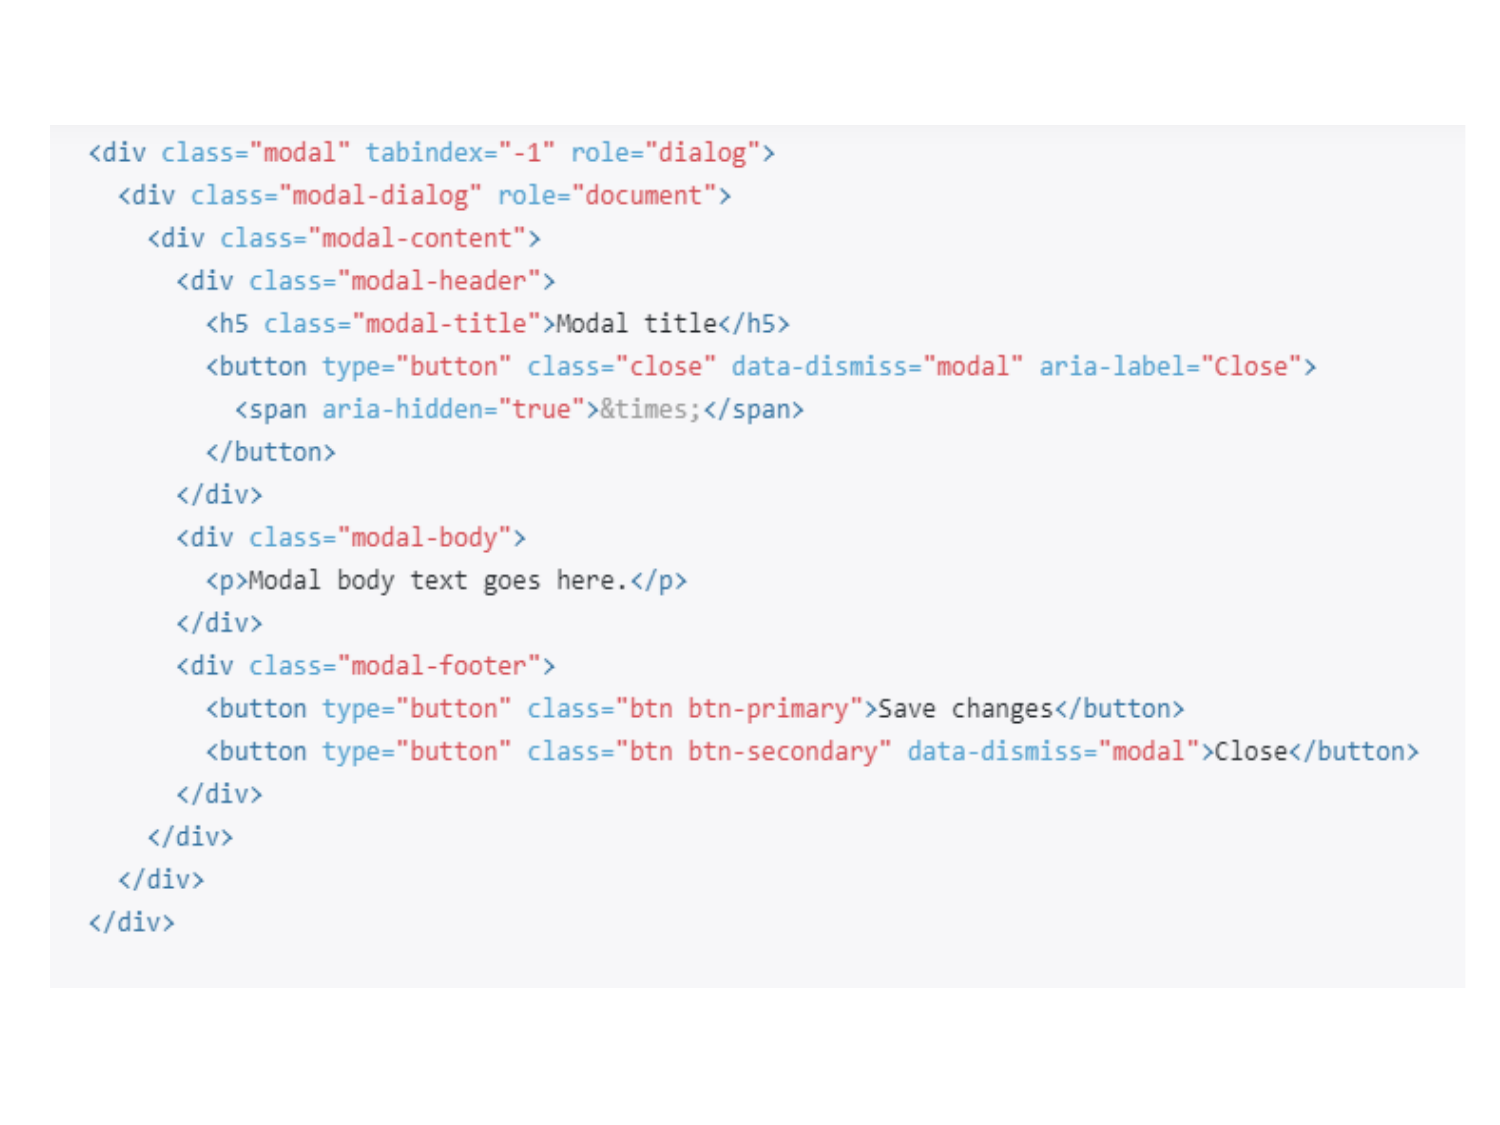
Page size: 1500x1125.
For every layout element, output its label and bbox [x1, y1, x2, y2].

picture [49, 124, 1466, 988]
